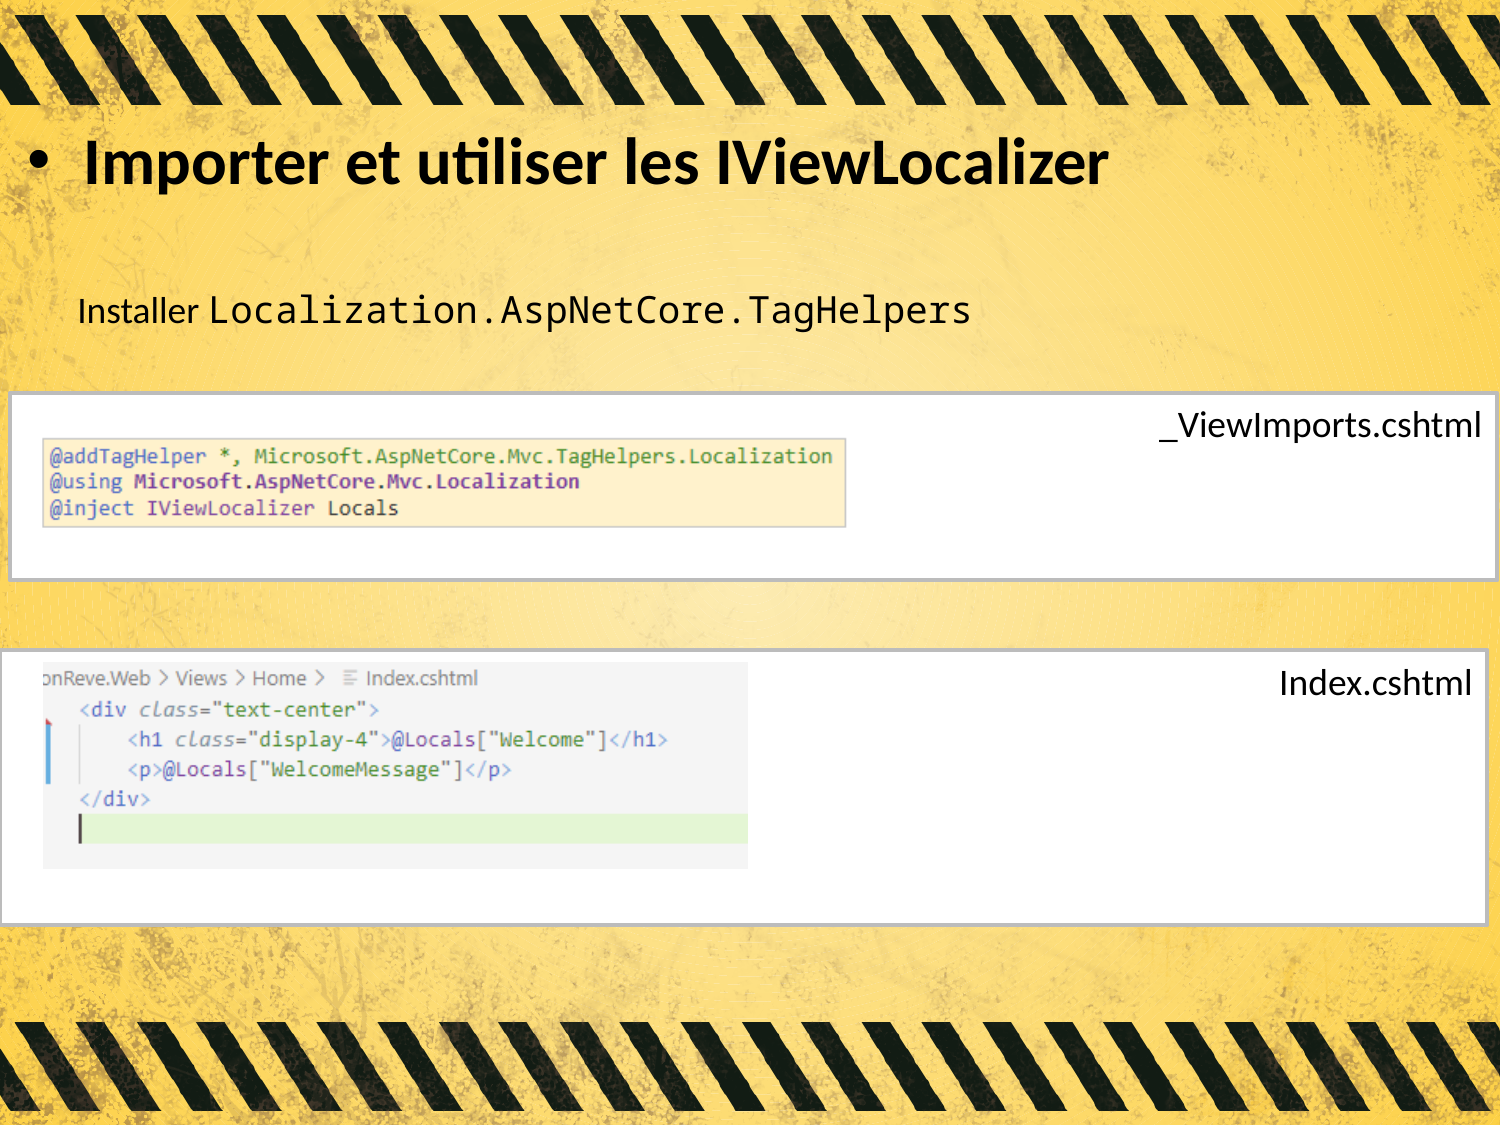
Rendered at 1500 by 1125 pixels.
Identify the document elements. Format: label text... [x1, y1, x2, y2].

picture [42, 662, 749, 869]
text_box Installer Localization.AspNetCore.TagHelpers [62, 278, 1138, 339]
text_box Index.cshtml [0, 648, 1489, 927]
text_box _ViewImports.cshtml [8, 391, 1499, 582]
title Importer et utiliser les IViewLocalizer [12, 37, 1500, 279]
picture [0, 0, 1500, 1125]
